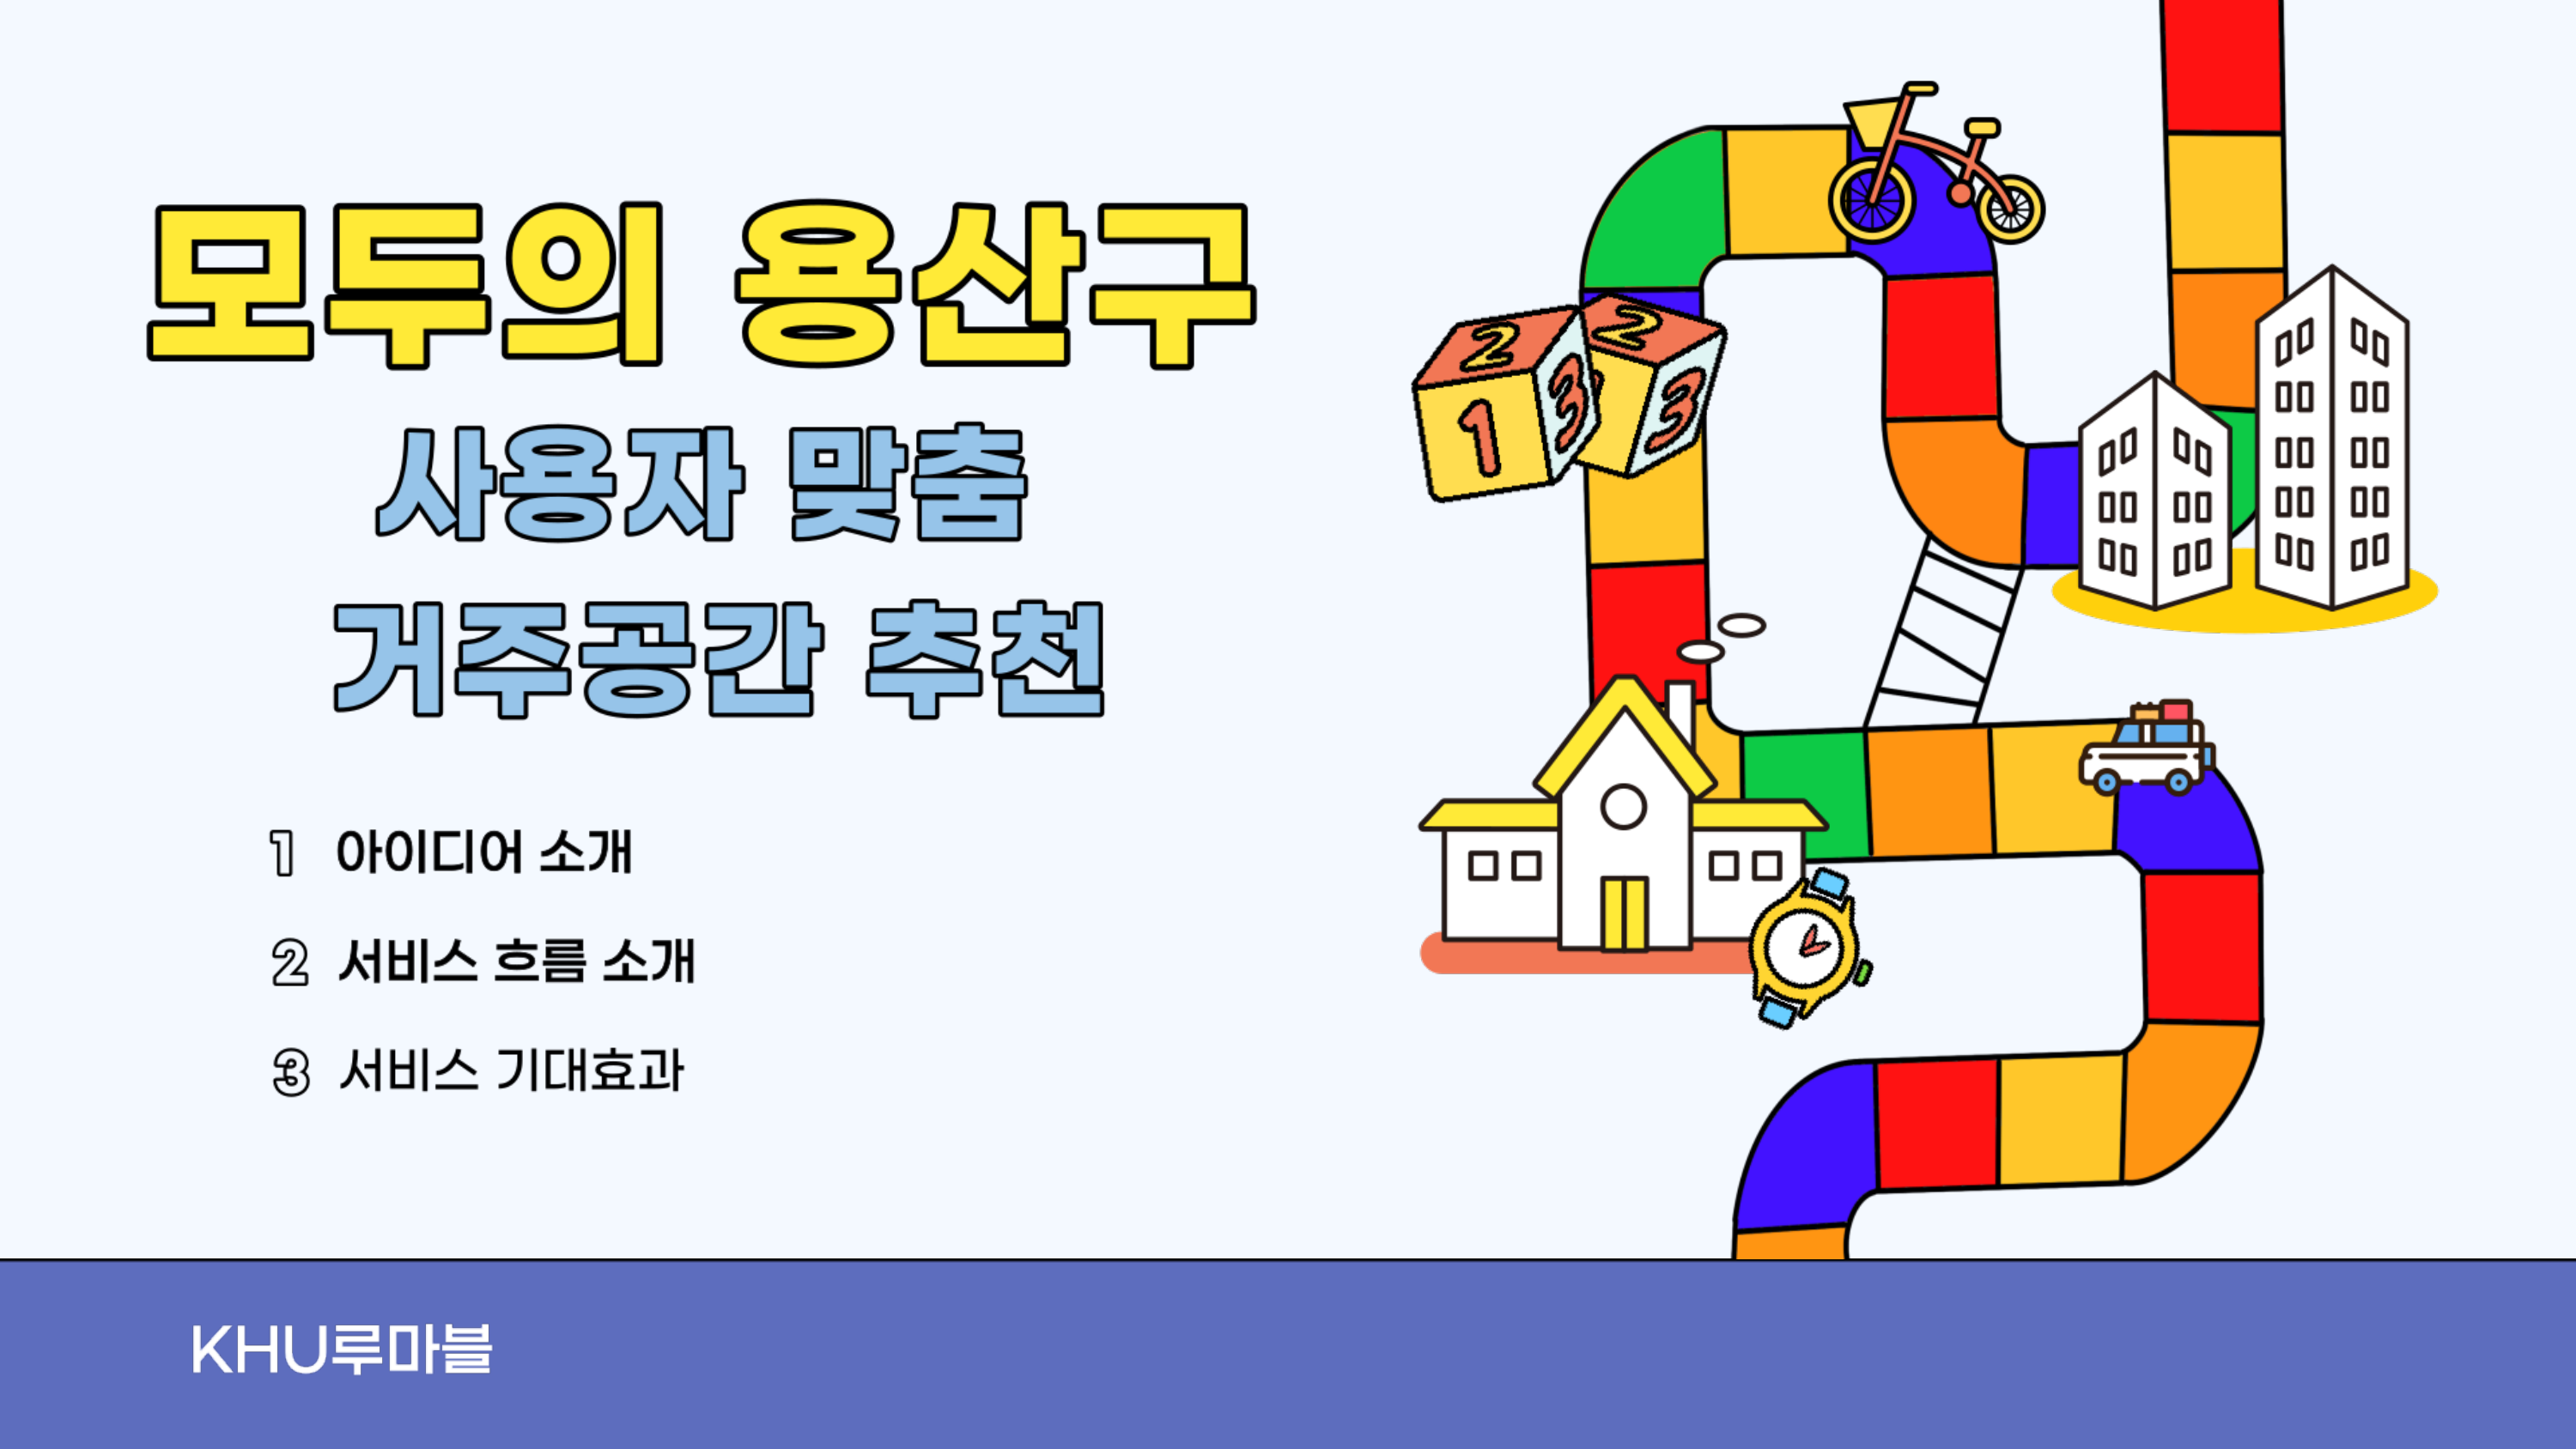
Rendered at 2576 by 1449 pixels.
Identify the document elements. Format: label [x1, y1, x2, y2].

text_box [1701, 840, 1923, 1062]
picture [181, 1307, 519, 1402]
text_box [2055, 655, 2241, 841]
text_box [1303, 472, 1947, 1116]
text_box [1366, 0, 1771, 233]
text_box [1946, 149, 2545, 749]
picture [30, 105, 1366, 1155]
text_box [0, 1258, 2576, 1449]
text_box [1366, 755, 2499, 1259]
text_box [1338, 234, 1674, 572]
text_box [2102, 0, 2499, 148]
text_box [1450, 216, 1787, 553]
text_box [1791, 334, 1941, 471]
text_box [1773, 0, 2101, 328]
